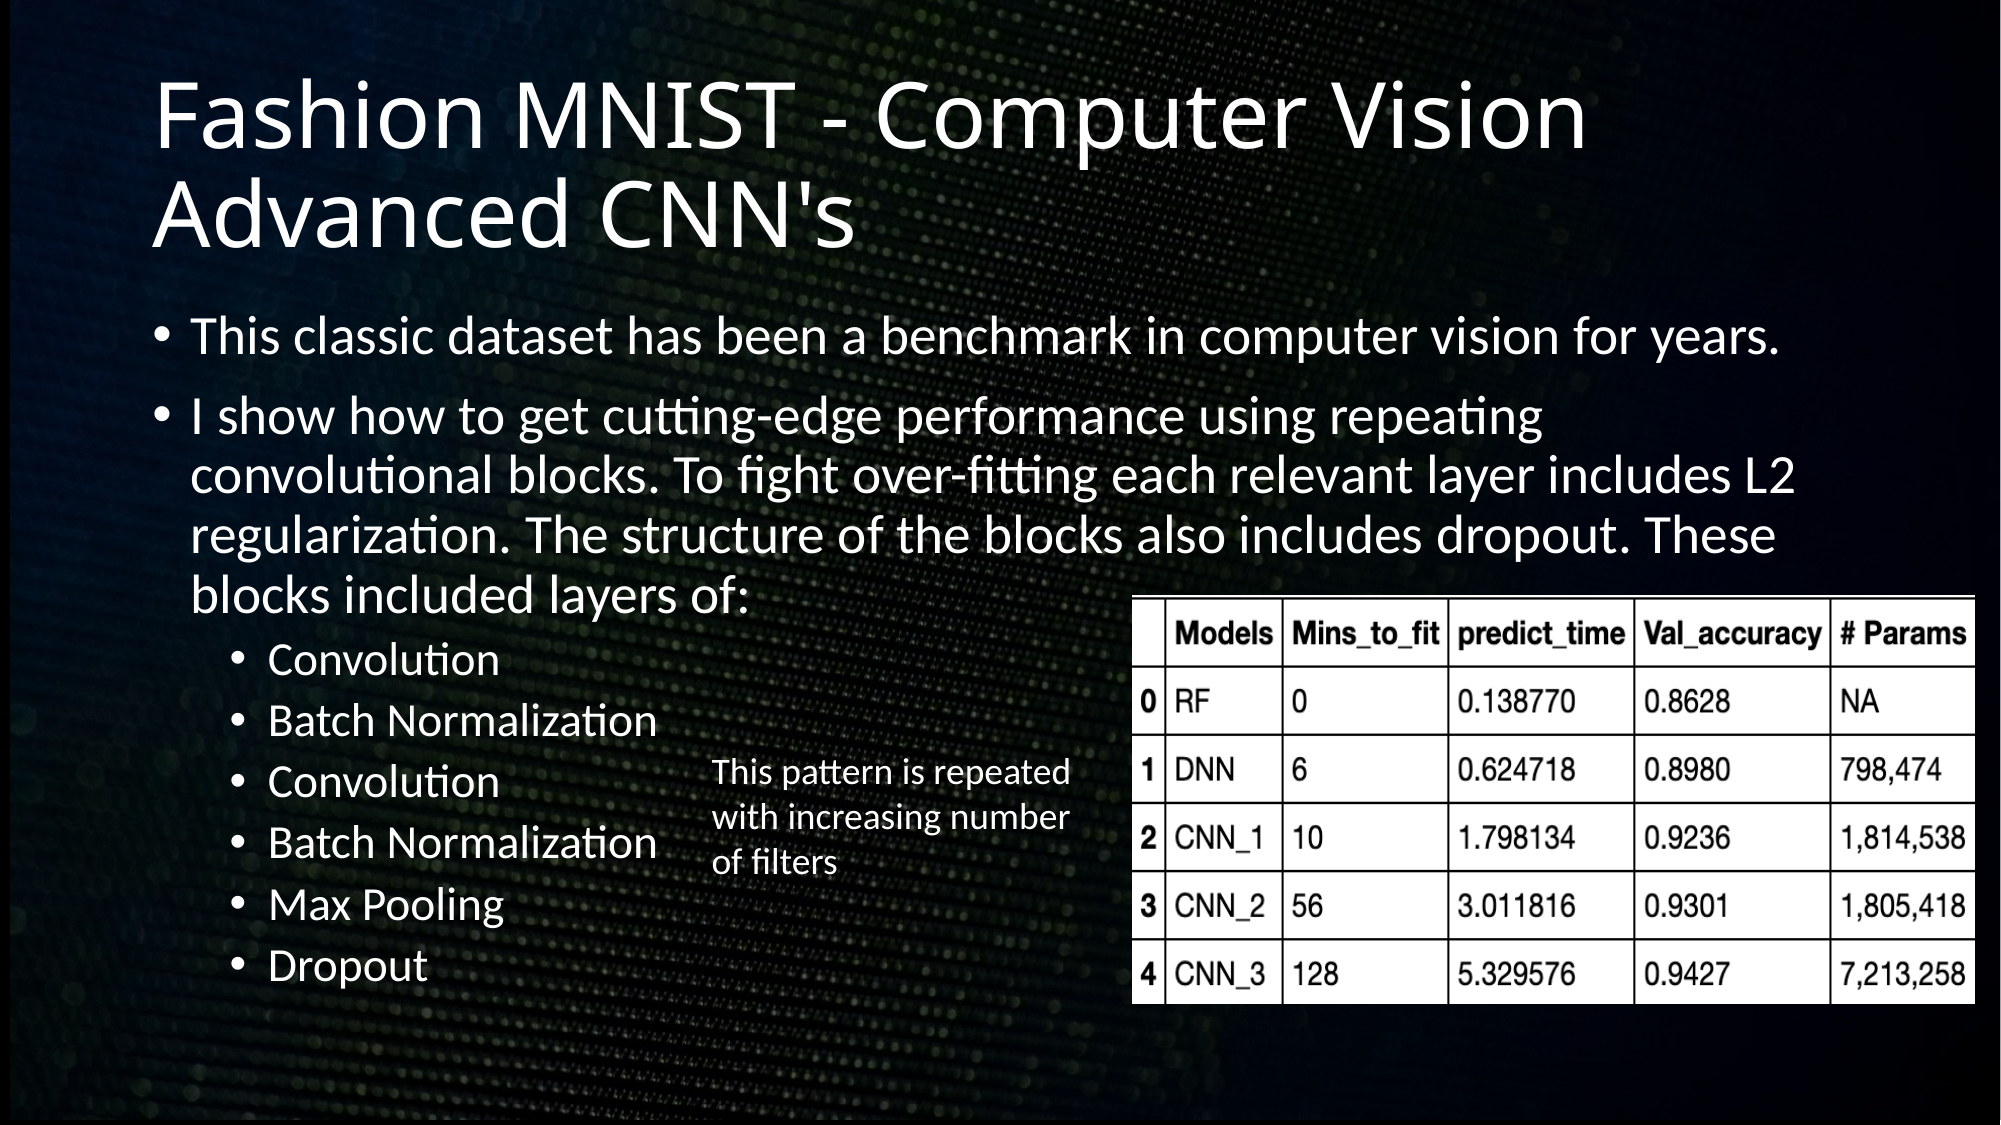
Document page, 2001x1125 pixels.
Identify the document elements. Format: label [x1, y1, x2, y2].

picture [10, 0, 2000, 1120]
text_box [0, 0, 2000, 1125]
